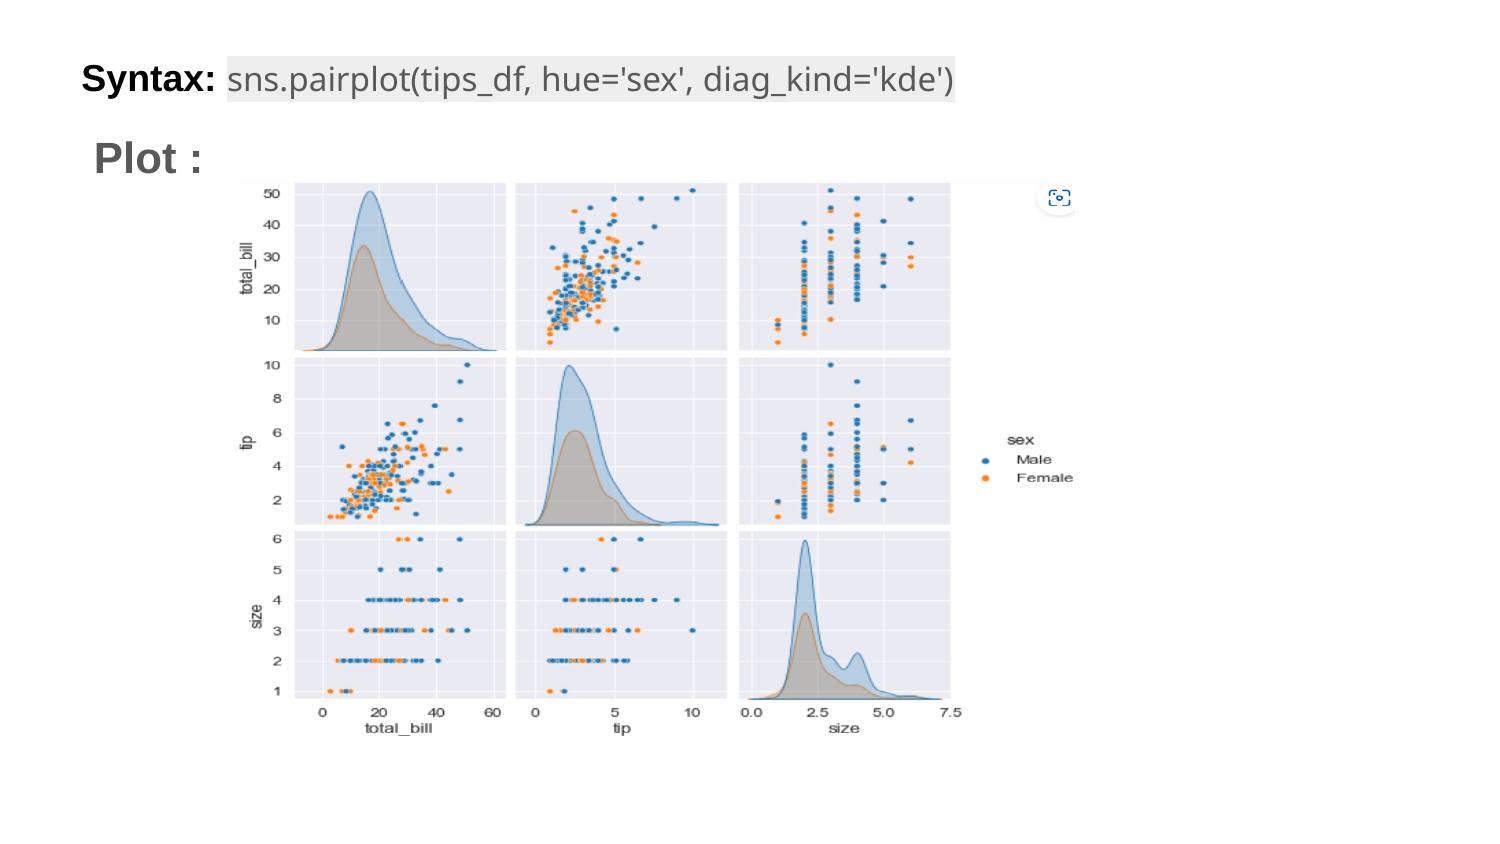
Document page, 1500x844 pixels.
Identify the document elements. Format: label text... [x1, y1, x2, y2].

title Syntax: sns.pairplot(tips_df, hue='sex', diag_kind='kde') [66, 39, 1359, 101]
list Plot : [51, 106, 1449, 763]
picture [234, 181, 1075, 736]
